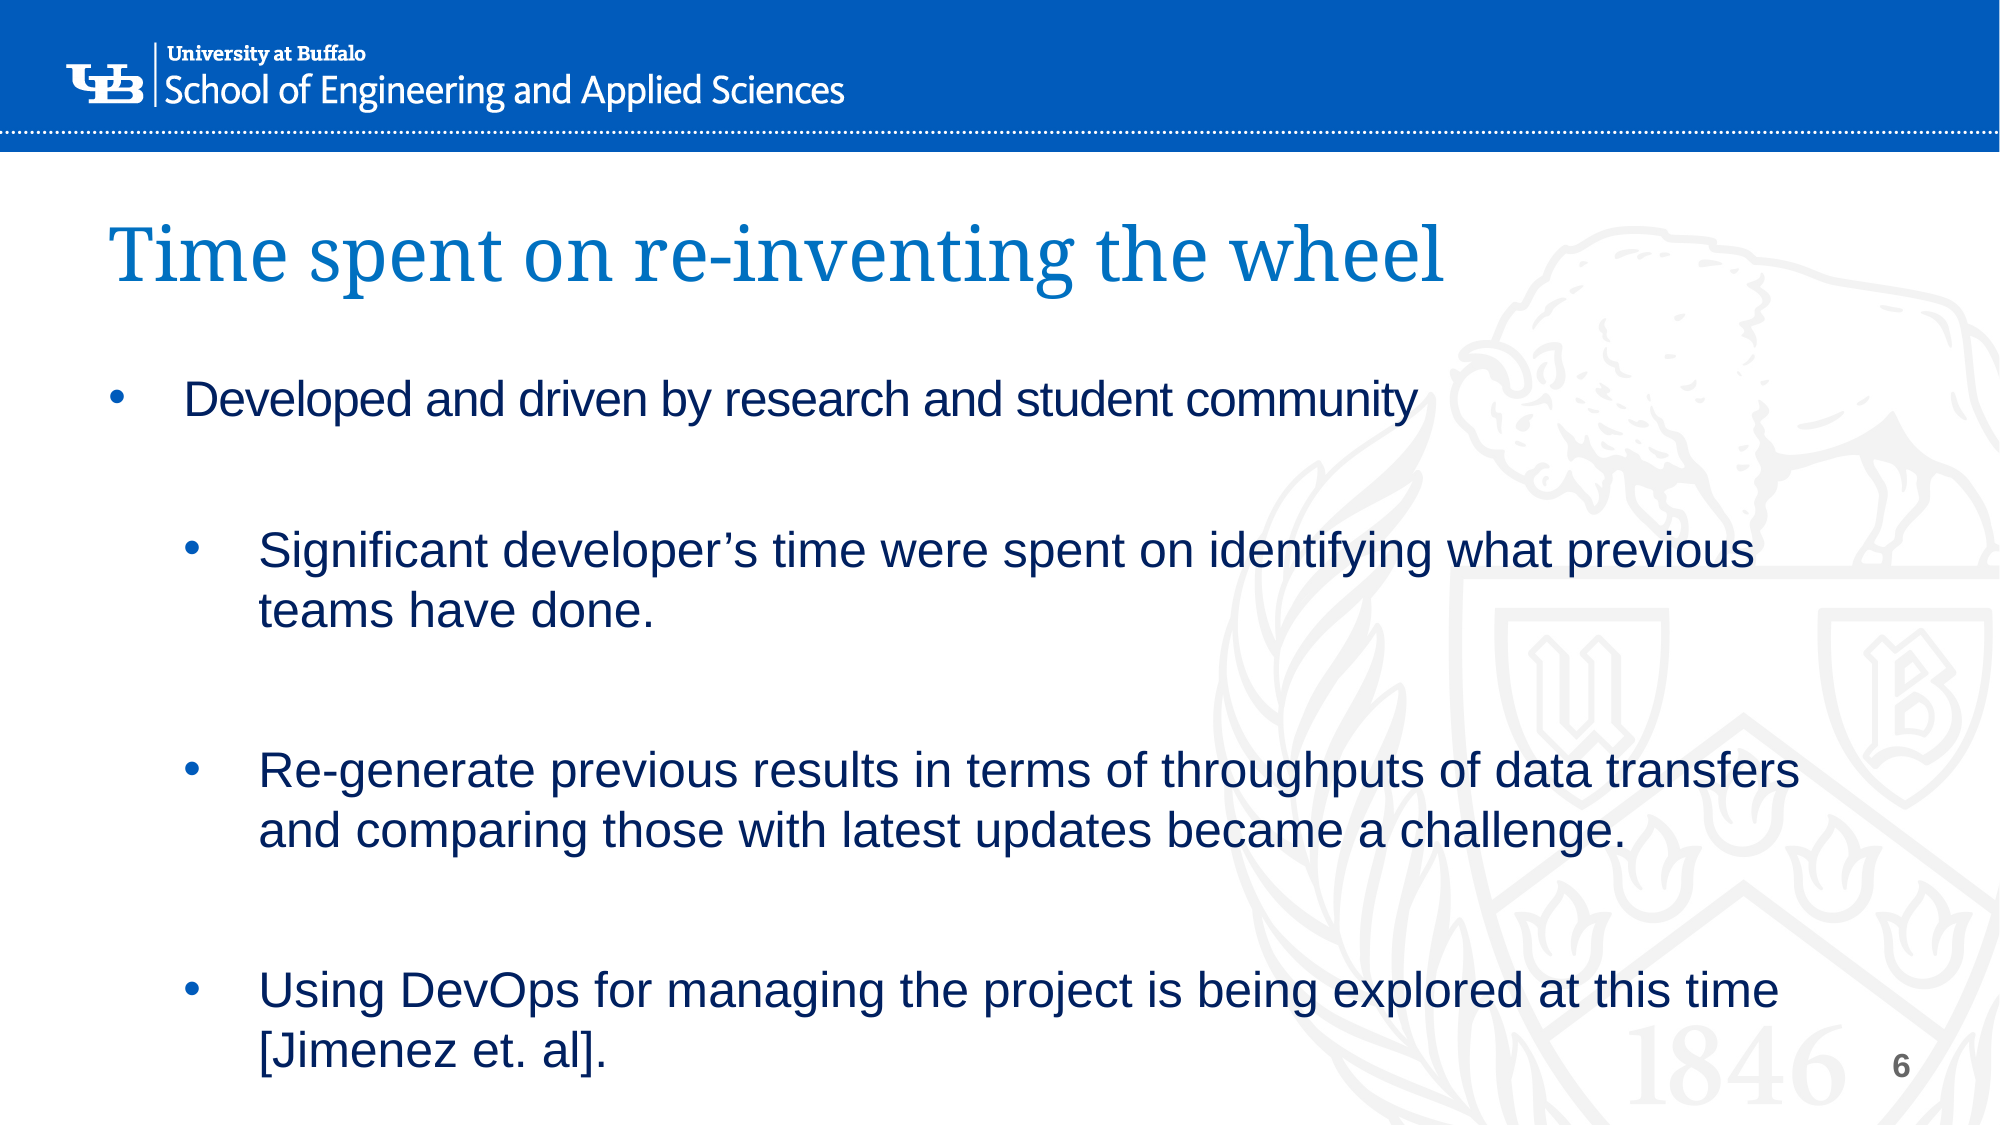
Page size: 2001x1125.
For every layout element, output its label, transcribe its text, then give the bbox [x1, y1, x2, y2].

picture [0, 0, 2000, 1125]
title Time spent on re-inventing the wheel [93, 216, 1819, 335]
list Developed and driven by research and student community Significant developer’s time were spent on identifying what previous teams have done. Re-generate previous results in terms of throughputs of data transfers and comparing those with latest updates became a challenge. Using DevOps for managing the project is being explored at this time [Jimenez et. al]. [93, 359, 1884, 981]
